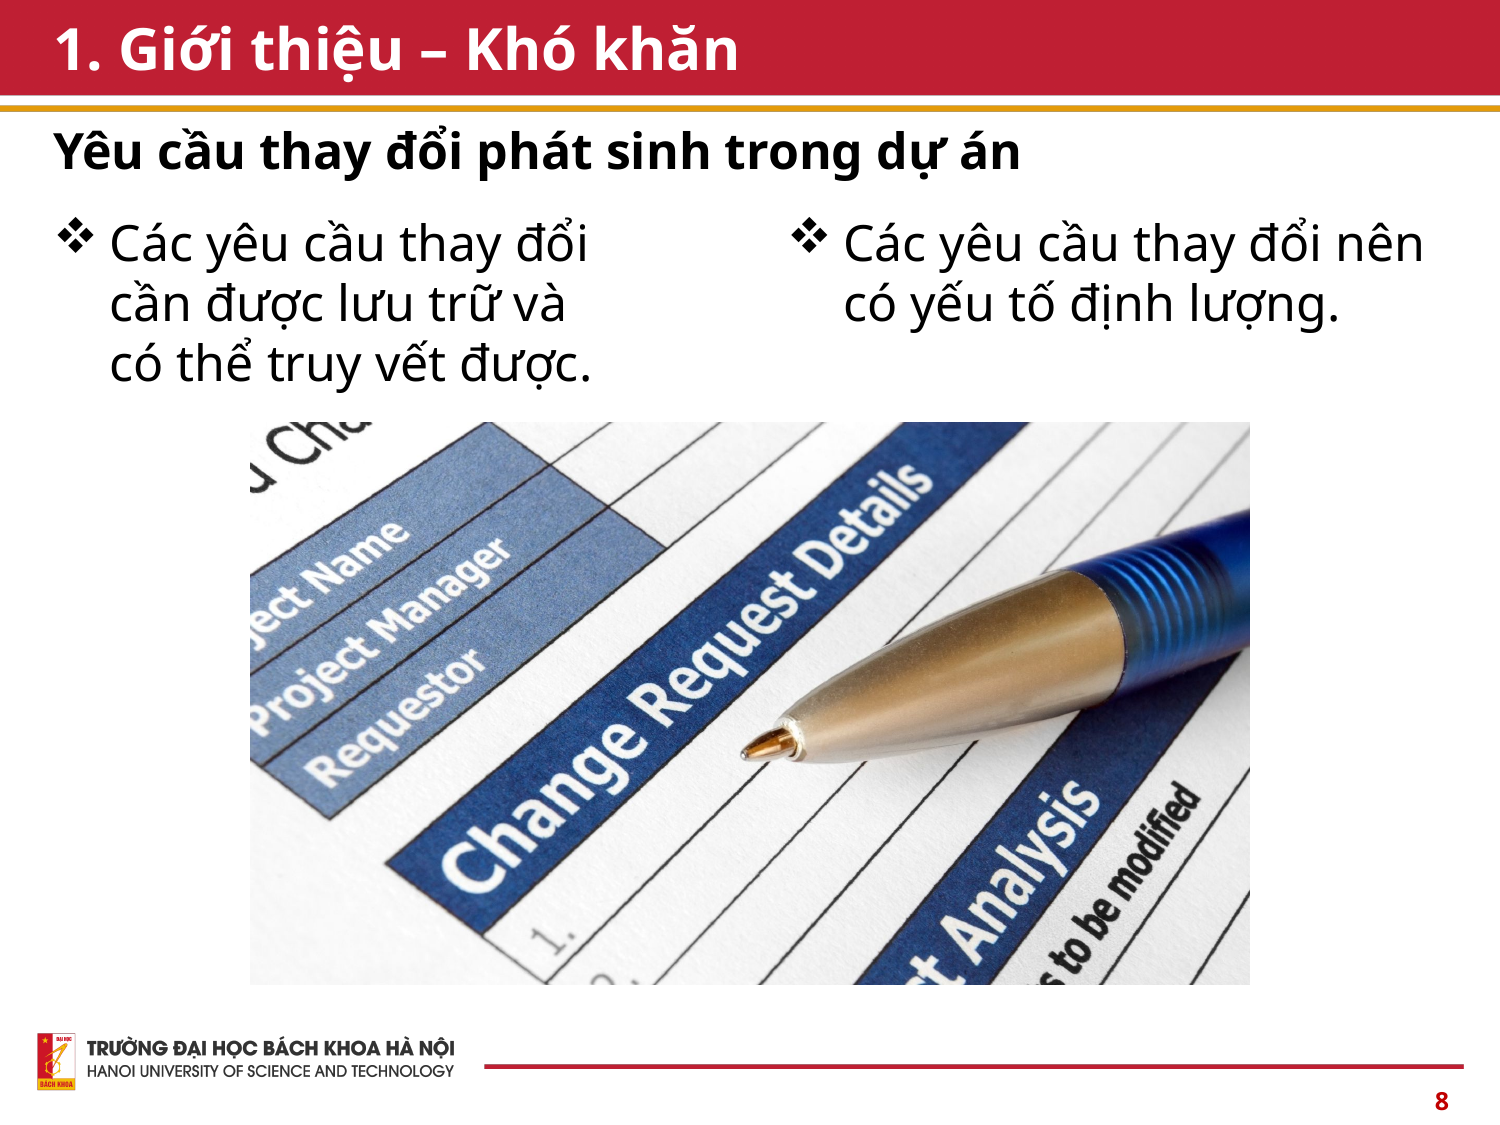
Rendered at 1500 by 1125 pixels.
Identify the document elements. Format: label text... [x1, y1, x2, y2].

text_box Các yêu cầu thay đổi cần được lưu trữ và có thể truy vết được. [38, 203, 648, 399]
slide_number 8 [1126, 1078, 1464, 1125]
text_box Yêu cầu thay đổi phát sinh trong dự án [38, 112, 1103, 188]
text_box Các yêu cầu thay đổi nên có yếu tố định lượng. [772, 203, 1445, 339]
picture [0, 0, 1500, 1125]
title 1. Giới thiệu – Khó khăn [38, 12, 1462, 87]
